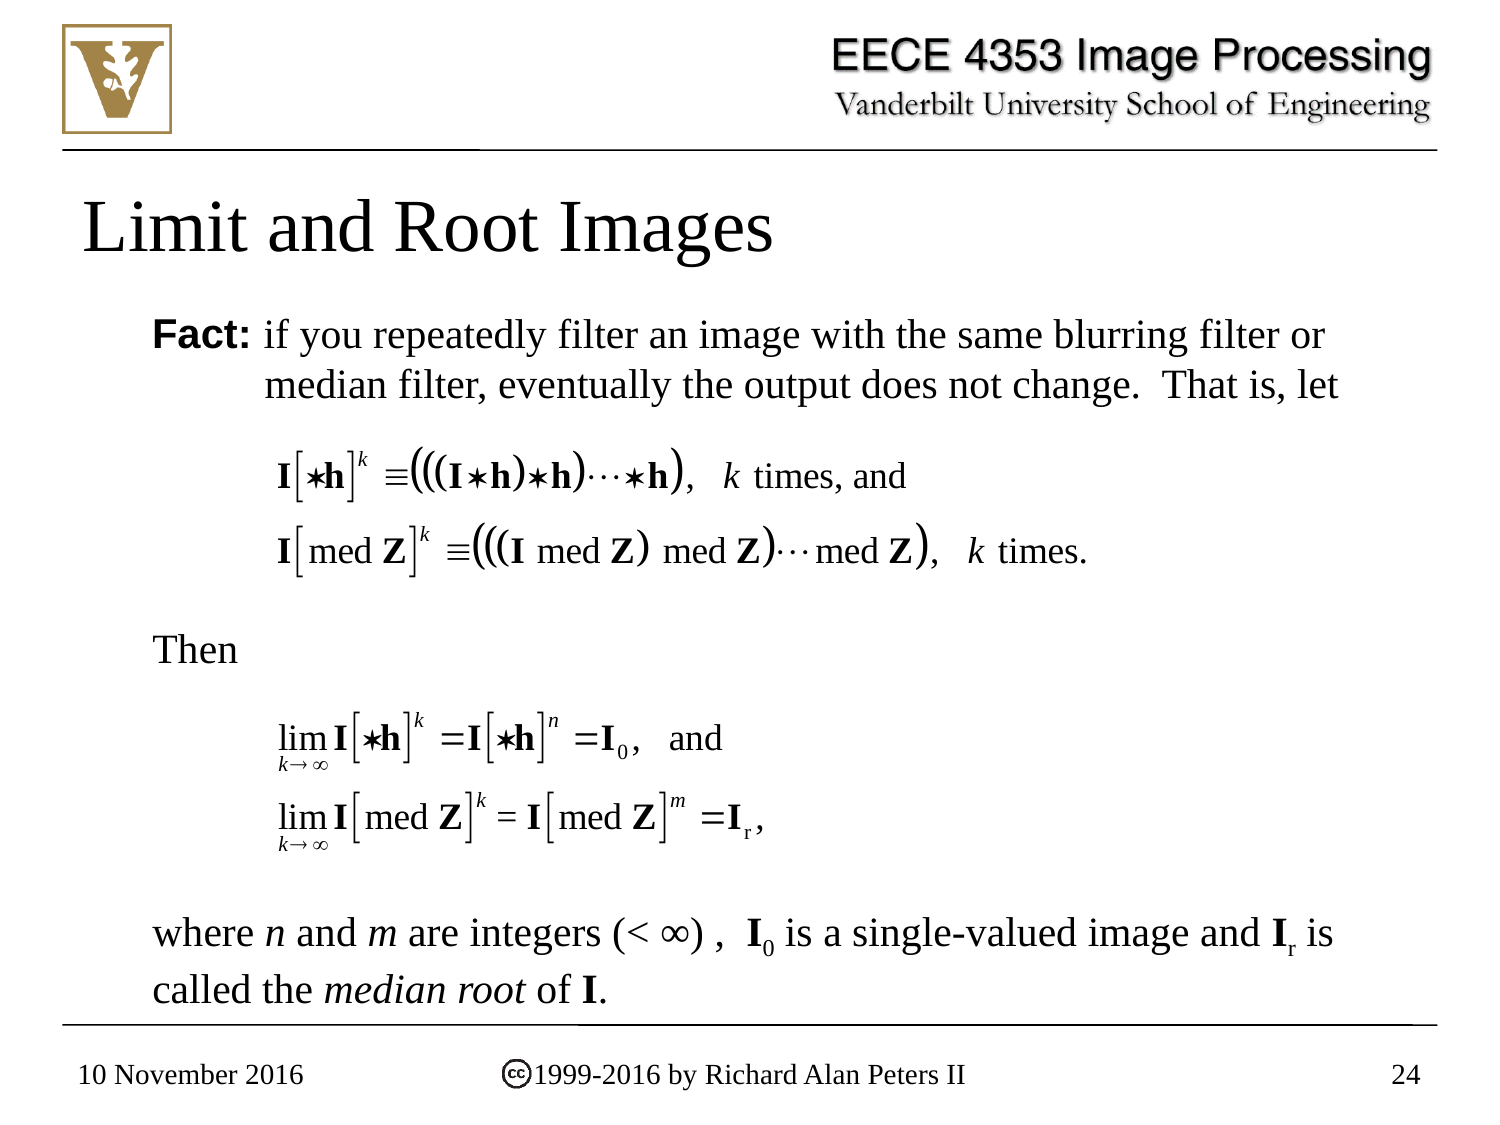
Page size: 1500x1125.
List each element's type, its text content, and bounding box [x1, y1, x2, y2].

picture [826, 25, 1436, 133]
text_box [272, 703, 773, 861]
picture [62, 24, 172, 134]
text_box where n and m are integers (< ∞) , I0 is a single-valued image and Ir is called the median root of I. [137, 897, 1375, 1019]
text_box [271, 441, 1094, 589]
text_box Then [137, 614, 254, 680]
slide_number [62, 1042, 400, 1103]
text_box Fact: if you repeatedly filter an image with the same blurring filter or median filter, eventually the output does not change. That is, let [137, 299, 1425, 415]
slide_number 24 [1098, 1042, 1436, 1103]
footer 1999-2016 by Richard Alan Peters II [496, 1042, 1004, 1103]
title Limit and Root Images [67, 162, 1400, 282]
